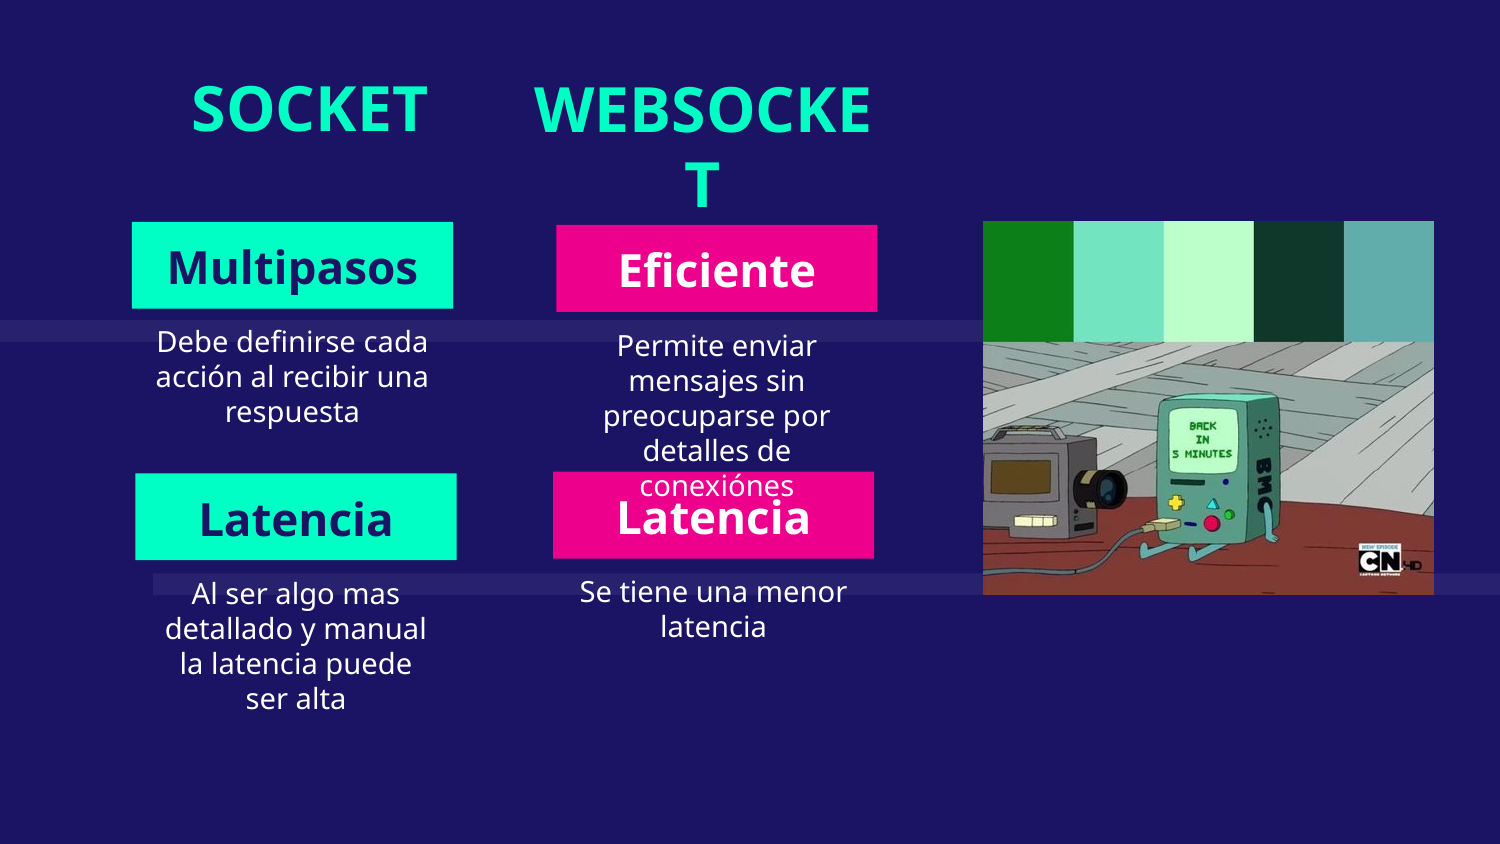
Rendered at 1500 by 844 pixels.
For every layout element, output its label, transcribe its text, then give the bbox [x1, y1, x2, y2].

text_box WEBSOCKET [506, 54, 900, 165]
subtitle Debe definirse cada acción al recibir una respuesta [137, 309, 448, 418]
picture [983, 221, 1435, 595]
text_box Eficiente [556, 224, 878, 312]
title SOCKET [132, 54, 488, 165]
text_box Permite enviar mensajes sin preocuparse por detalles de conexiónes [561, 312, 873, 421]
subtitle Al ser algo mas detallado y manual la latencia puede ser alta [140, 561, 452, 670]
title Latencia [553, 471, 875, 559]
title Latencia [135, 473, 457, 561]
subtitle Se tiene una menor latencia [558, 559, 870, 668]
title Multipasos [131, 221, 454, 309]
